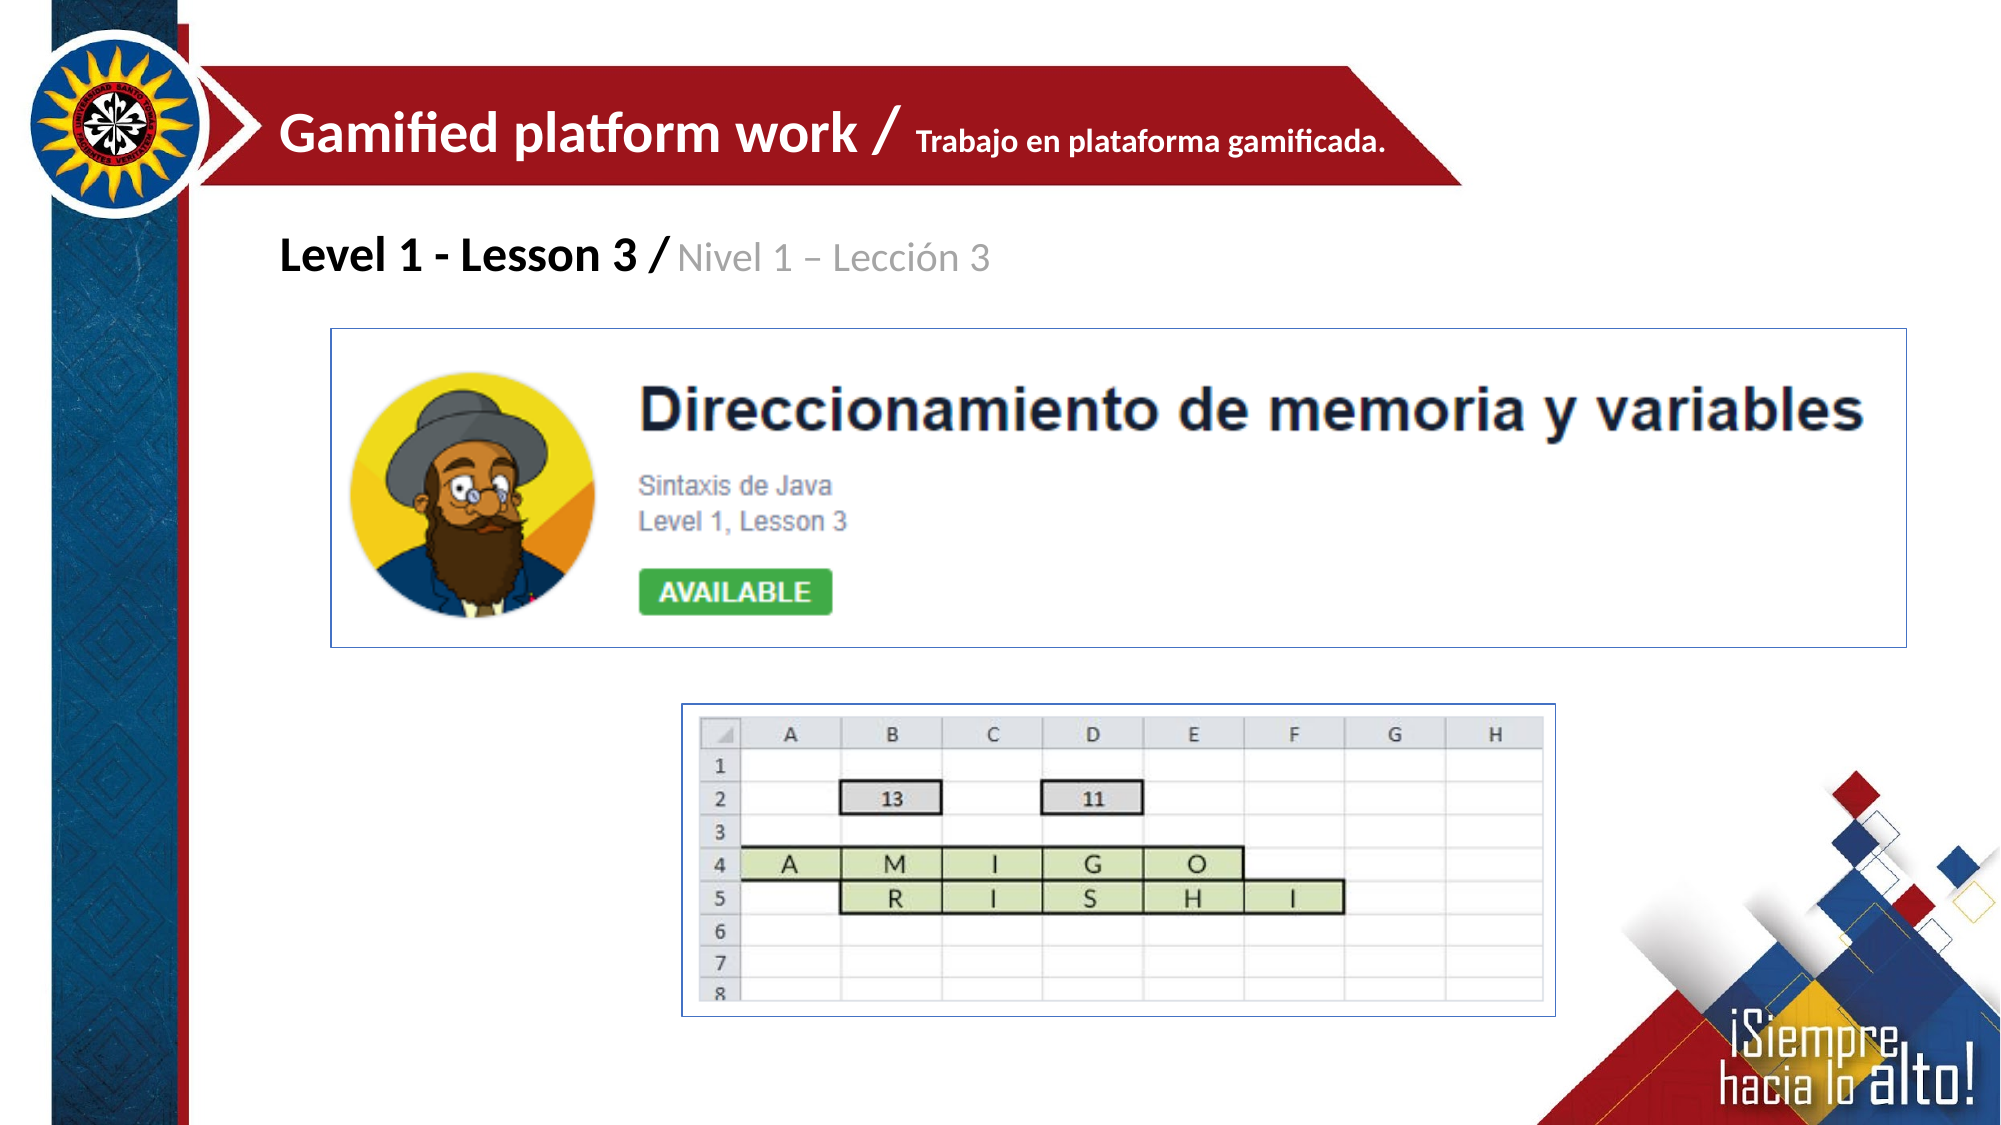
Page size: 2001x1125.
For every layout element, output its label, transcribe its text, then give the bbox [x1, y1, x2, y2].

text_box Gamified platform work / Trabajo en plataforma gamificada. [264, 78, 1462, 173]
text_box Level 1 - Lesson 3 / Nivel 1 – Lección 3 [264, 213, 1839, 289]
picture [0, 0, 2001, 1125]
